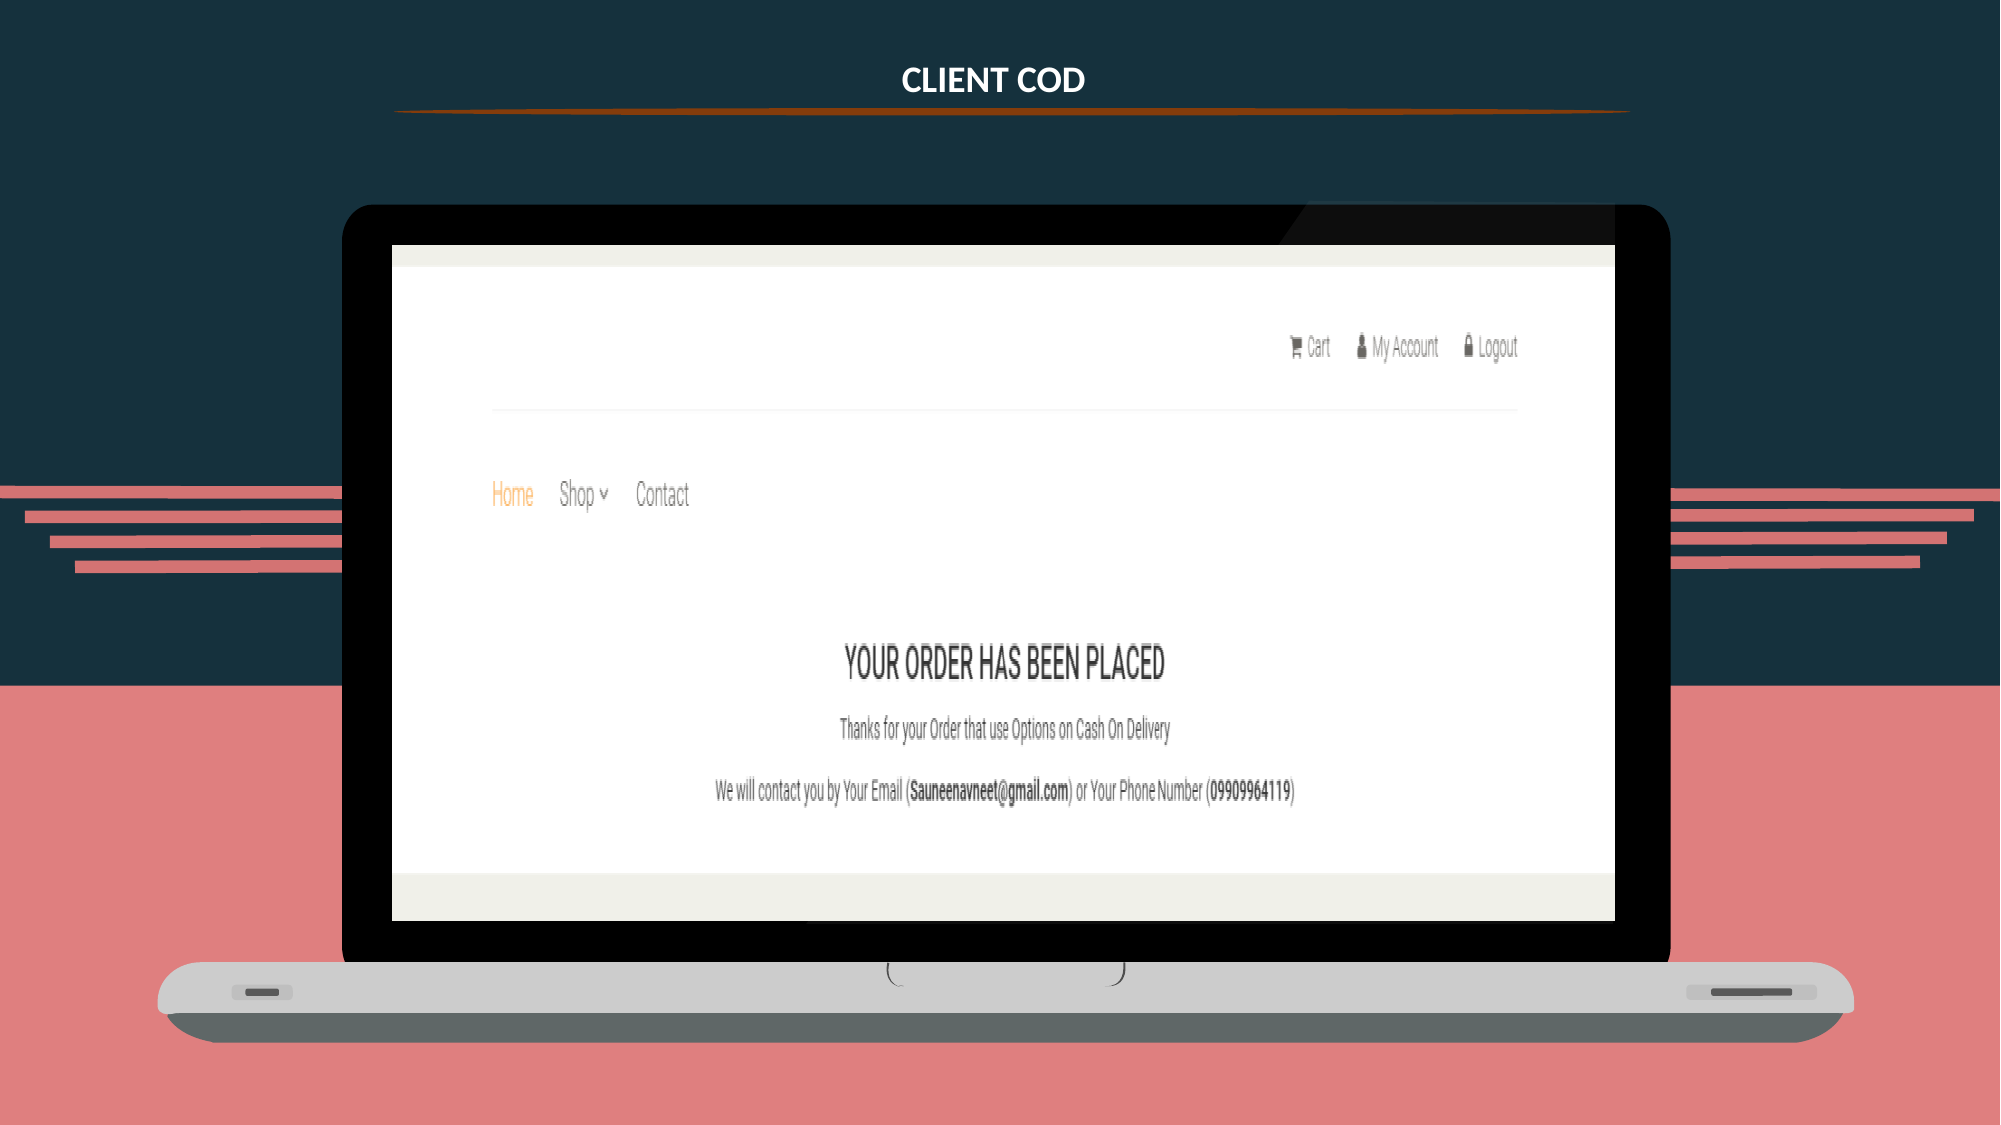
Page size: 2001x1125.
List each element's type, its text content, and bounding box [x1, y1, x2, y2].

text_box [74, 561, 150, 567]
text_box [1859, 491, 2000, 495]
text_box [393, 108, 1631, 116]
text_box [1859, 537, 1948, 542]
text_box CLIENT COD [887, 48, 1101, 108]
text_box [0, 499, 150, 687]
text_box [49, 537, 150, 542]
picture [392, 245, 1615, 921]
text_box [1859, 502, 2000, 687]
text_box [0, 0, 2000, 488]
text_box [1859, 561, 1920, 567]
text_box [0, 491, 150, 495]
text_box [150, 198, 1859, 1045]
